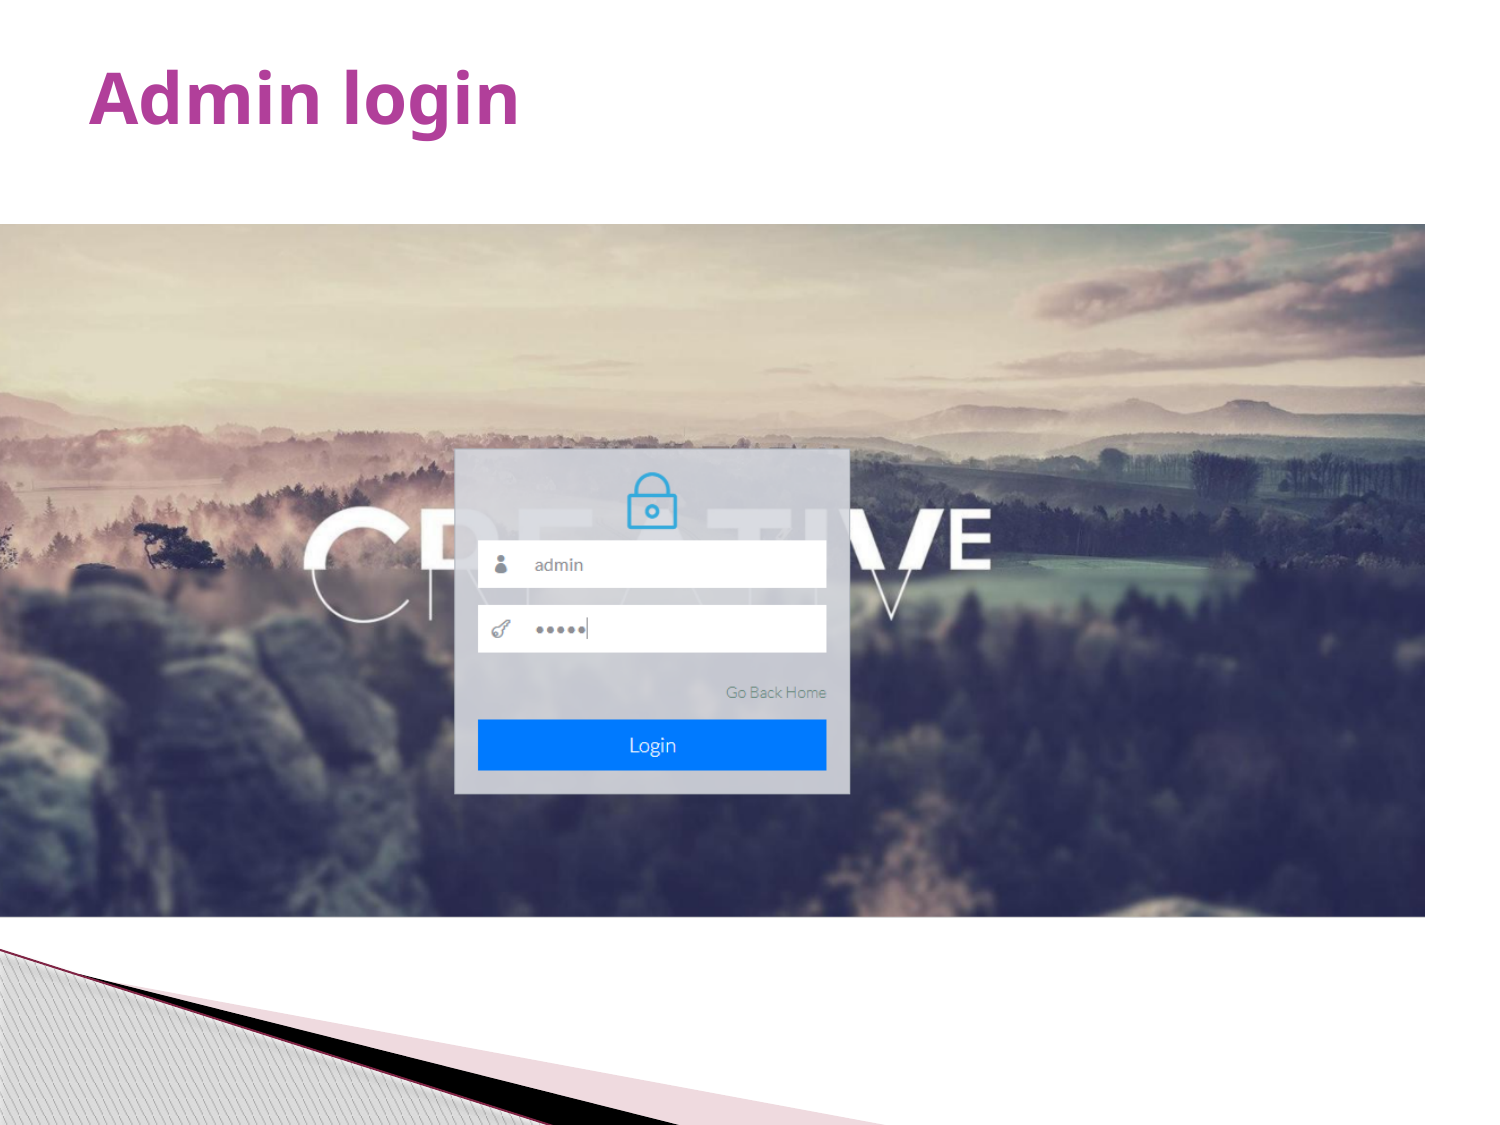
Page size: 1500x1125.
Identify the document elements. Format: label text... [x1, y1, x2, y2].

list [0, 224, 1426, 918]
title Admin login [75, 45, 1425, 224]
